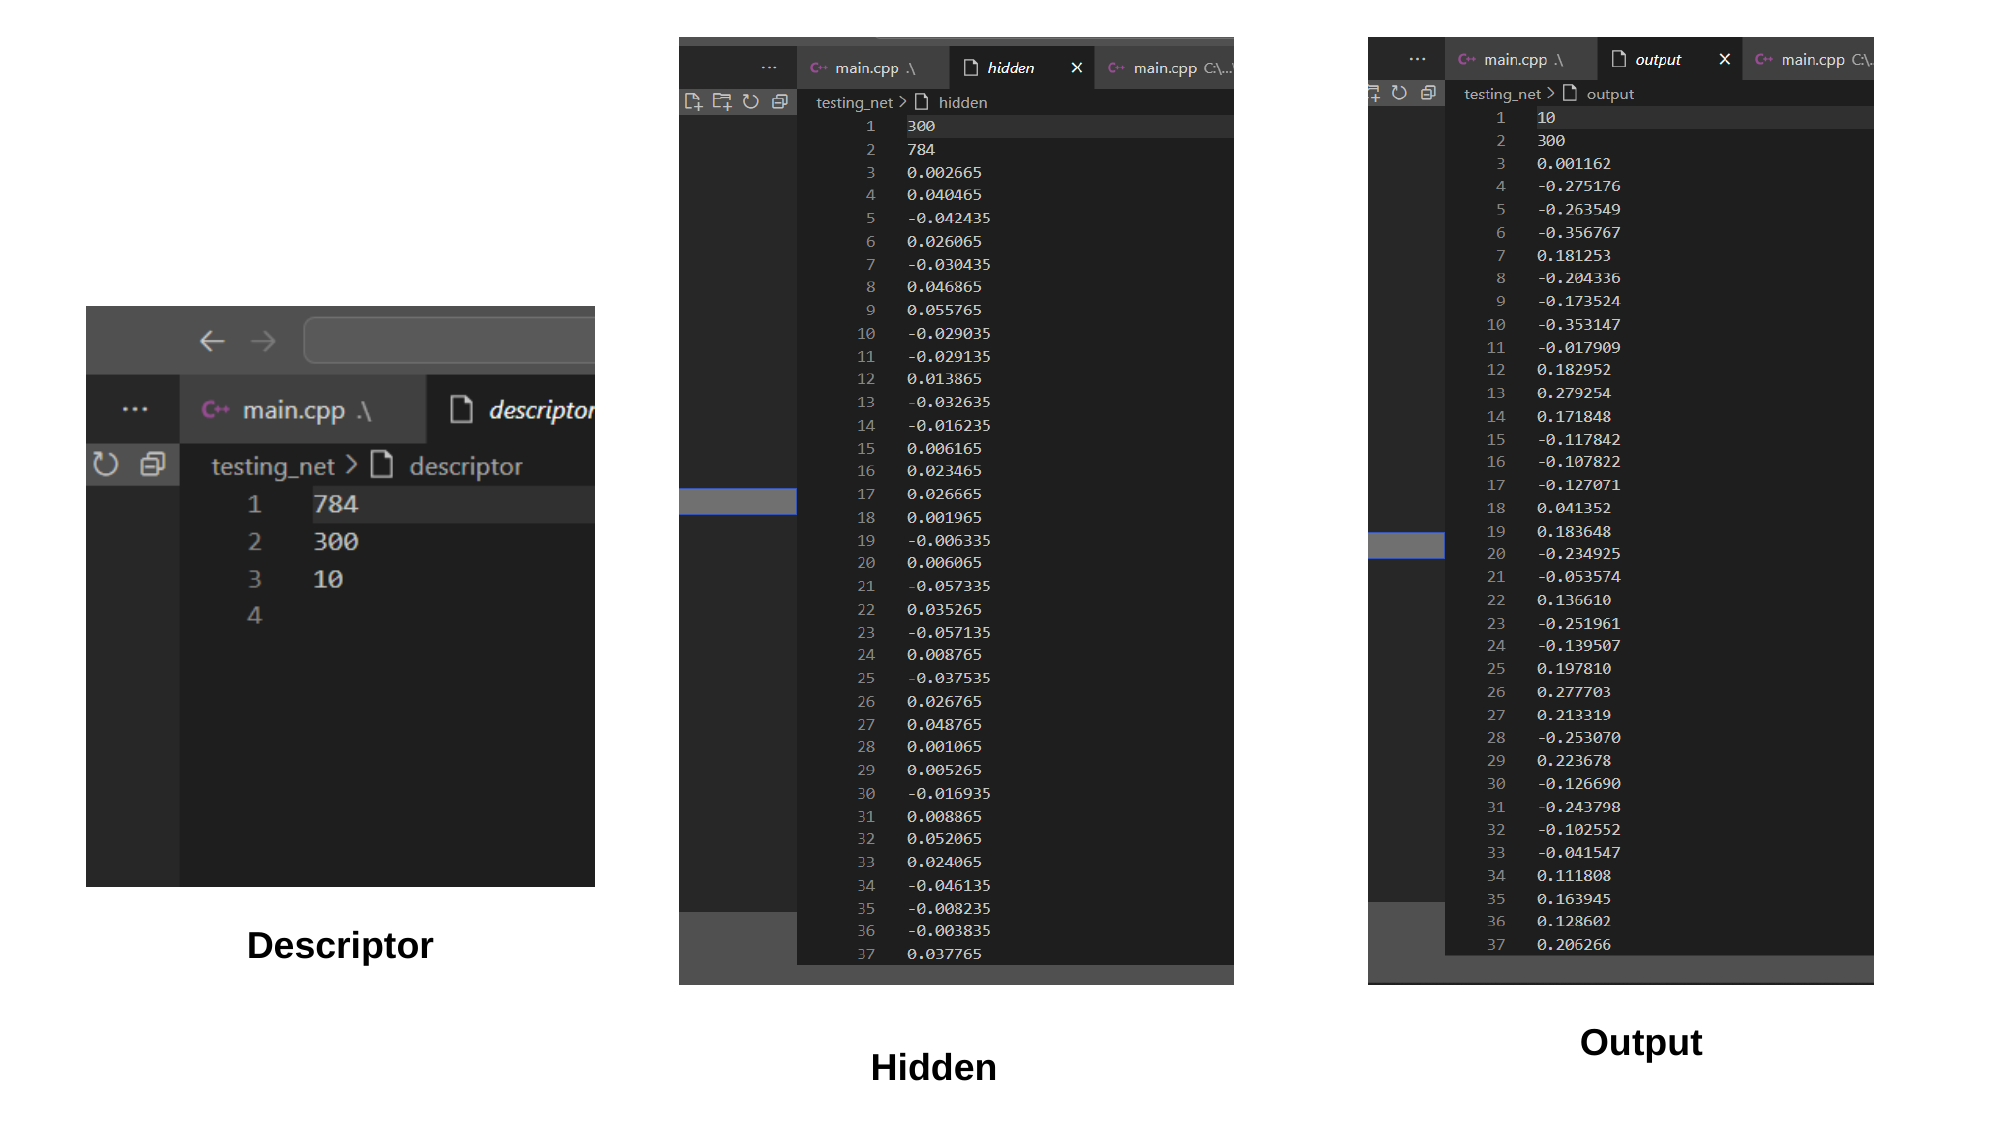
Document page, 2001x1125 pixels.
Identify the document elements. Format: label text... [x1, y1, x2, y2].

picture [86, 306, 595, 887]
text_box Output [1503, 1010, 1780, 1071]
text_box Hidden [723, 1035, 1146, 1096]
picture [679, 37, 1235, 985]
picture [1367, 37, 1874, 985]
text_box Descriptor [111, 913, 570, 974]
